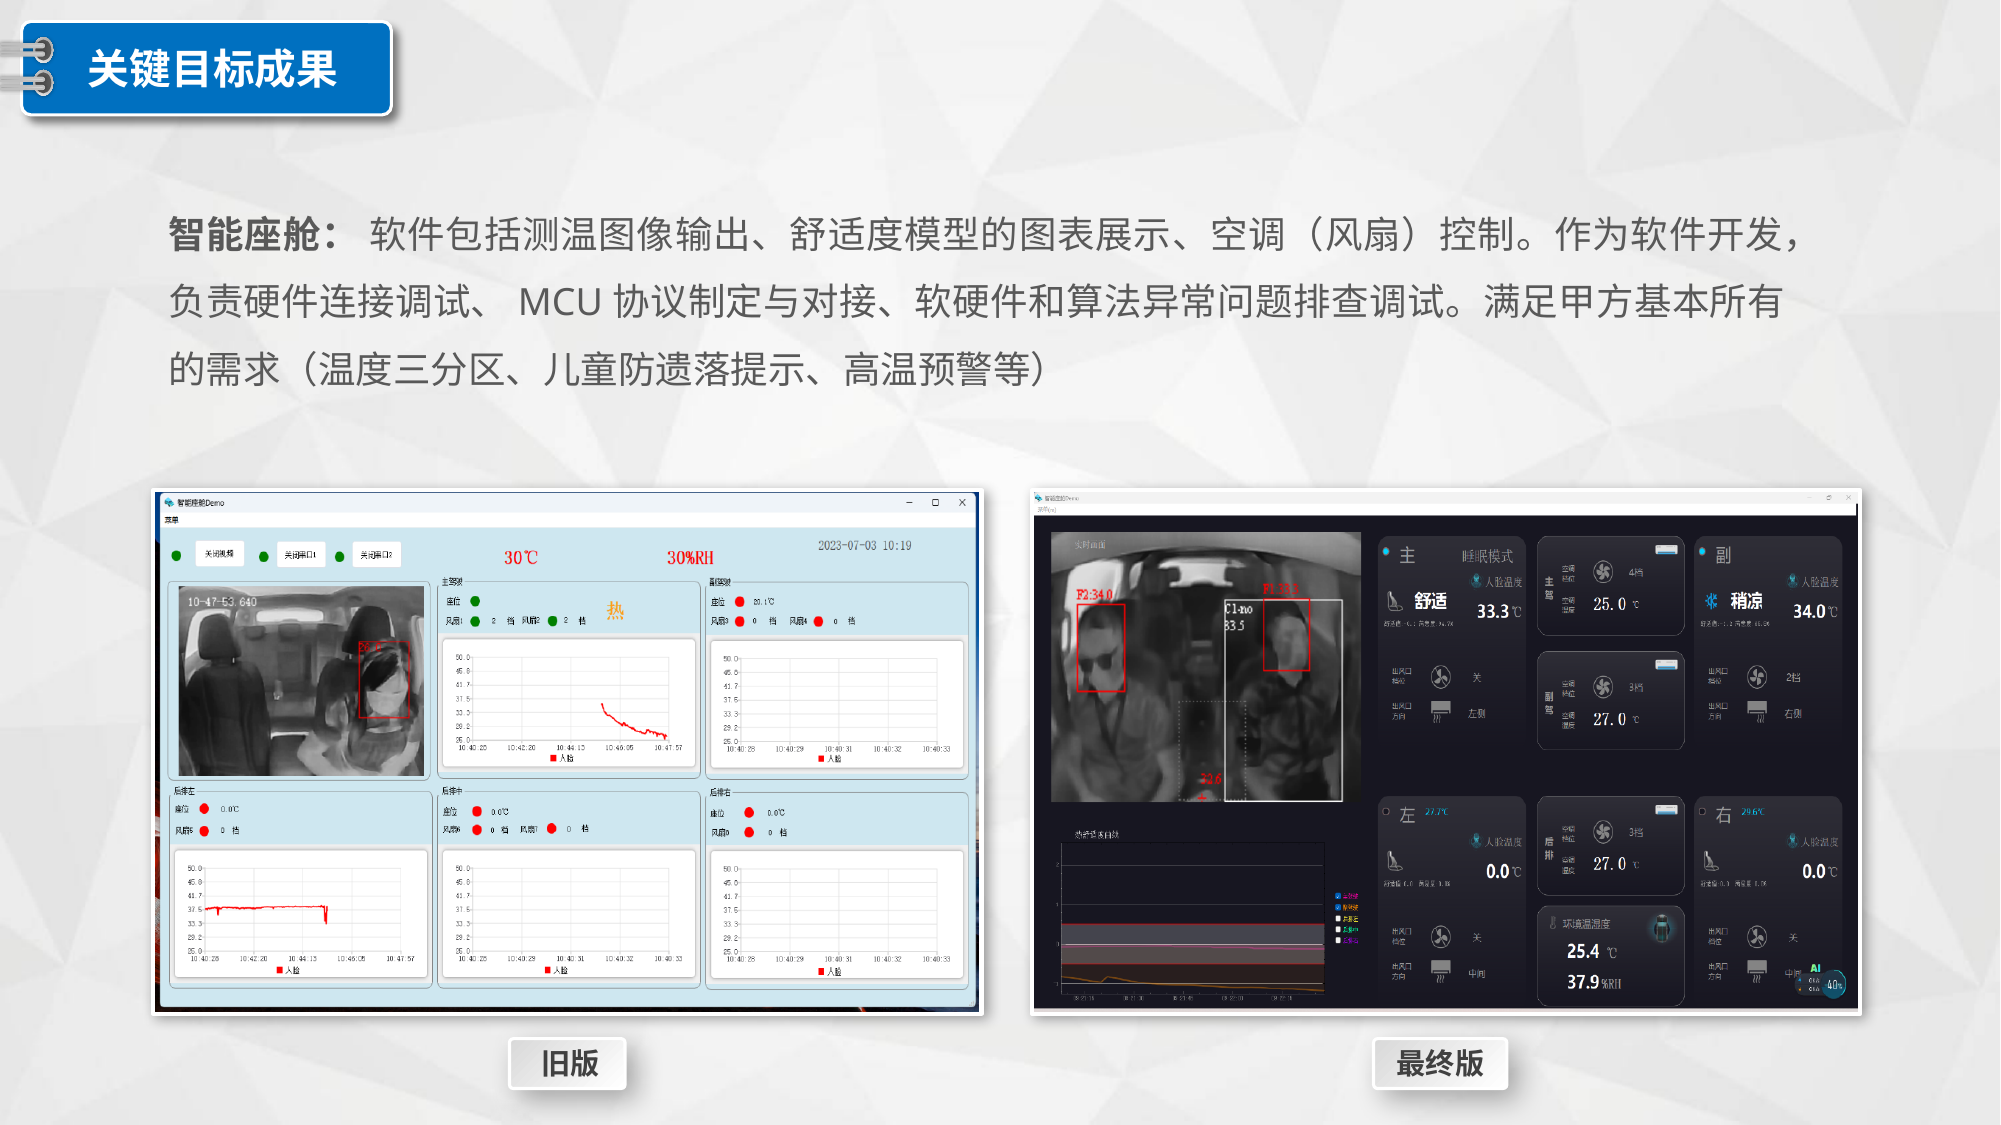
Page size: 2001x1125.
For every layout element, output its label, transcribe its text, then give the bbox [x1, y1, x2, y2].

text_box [509, 1038, 626, 1089]
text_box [0, 21, 392, 115]
text_box 智能座舱： 软件包括测温图像输出、舒适度模型的图表展示、空调（风扇）控制。作为软件开发，负责硬件连接调试、MCU协议制定与对接、软硬件和算法异常问题排查调试。满足甲方基本所有的需求（温度三分区、儿童防遗落提示、高温预警等） [153, 180, 1800, 399]
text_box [1373, 1038, 1519, 1089]
picture [0, 0, 2001, 1125]
